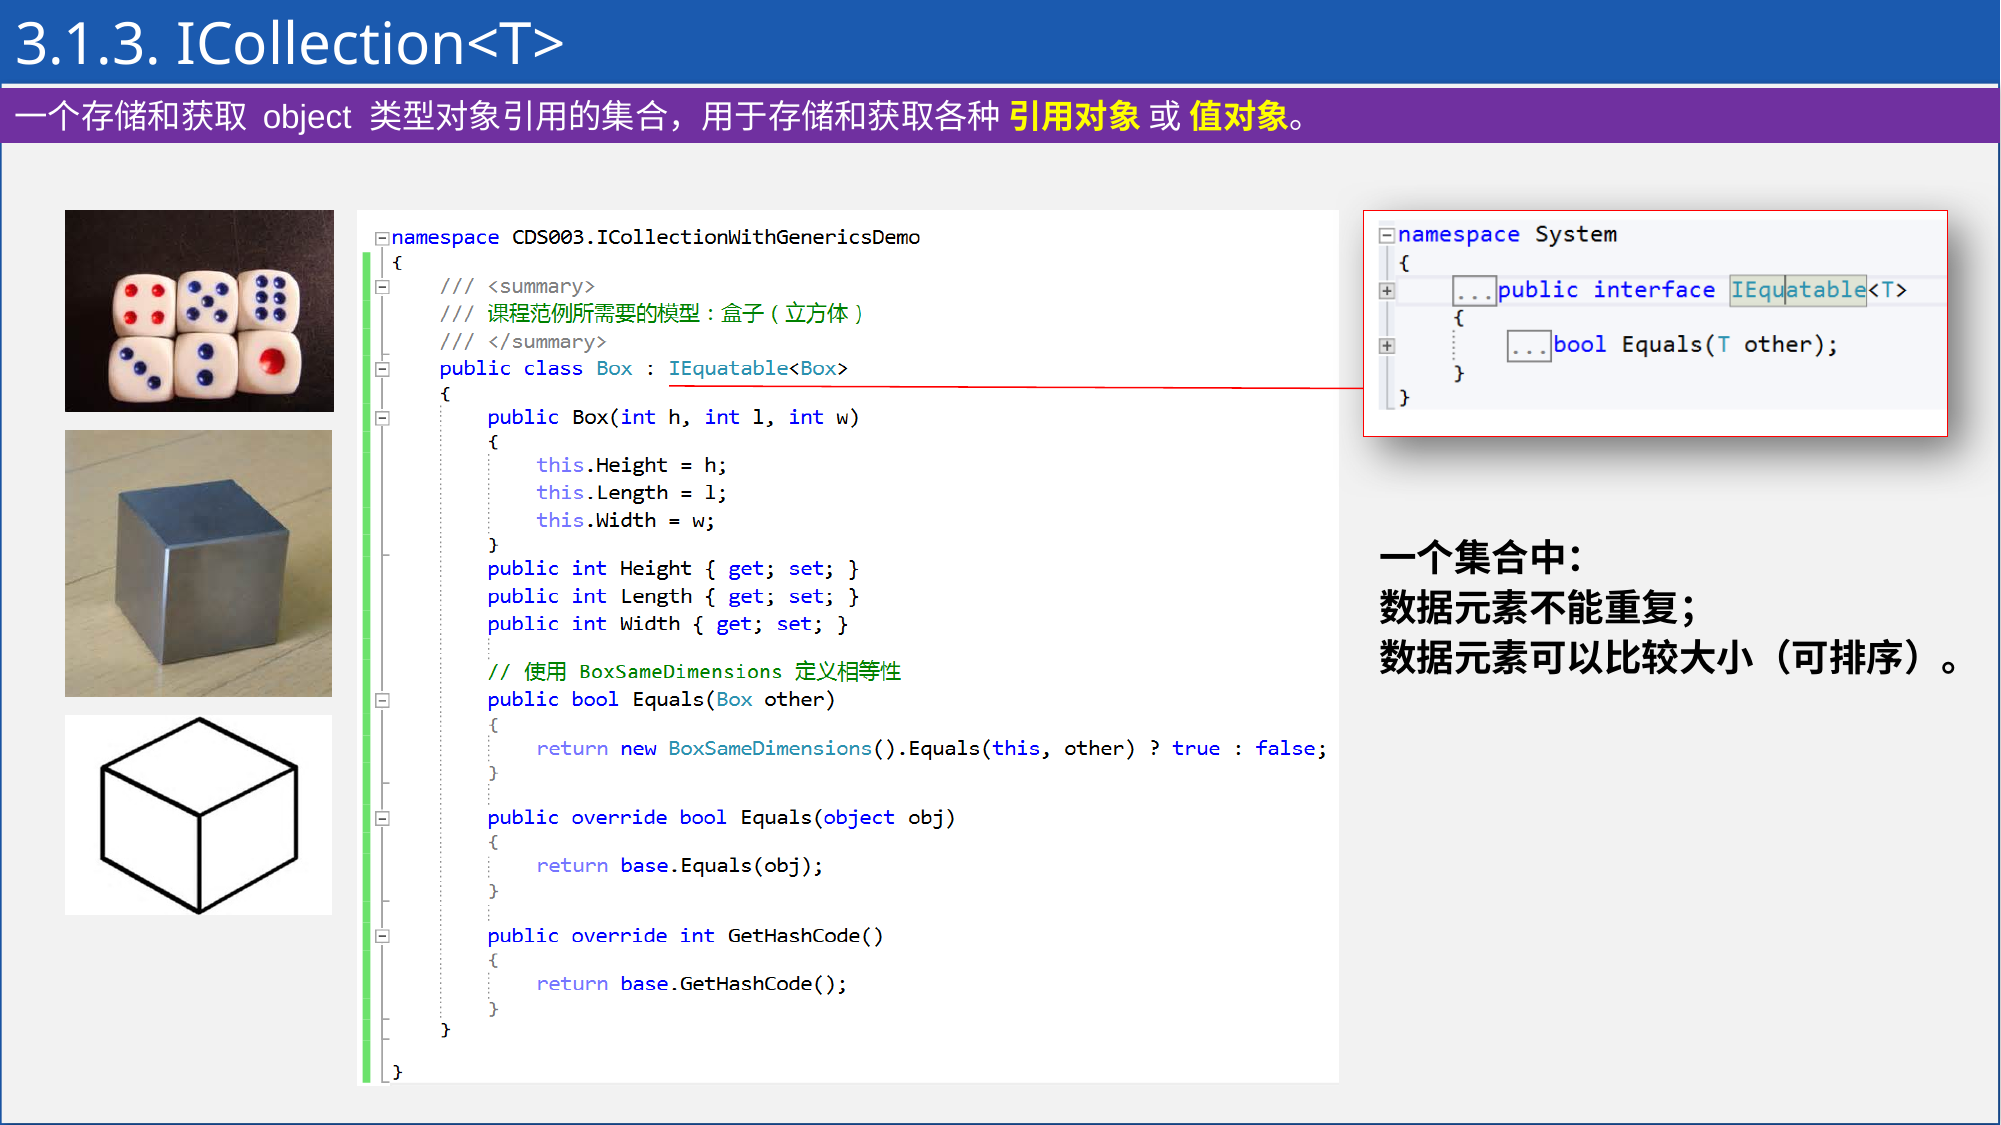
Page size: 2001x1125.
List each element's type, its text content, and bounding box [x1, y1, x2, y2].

title 3.1.3. ICollection<T> [0, 1, 2000, 81]
picture [65, 430, 332, 698]
text_box 一个存储和获取 object 类型对象引用的集合，用于存储和获取各种 引用对象 或 值对象。 [0, 88, 2000, 143]
picture [65, 210, 335, 413]
text_box 一个集合中： 数据元素不能重复； 数据元素可以比较大小（可排序）。 [1364, 526, 1995, 687]
picture [356, 210, 1339, 1086]
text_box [668, 385, 1364, 389]
picture [1363, 210, 1948, 437]
picture [65, 715, 332, 916]
